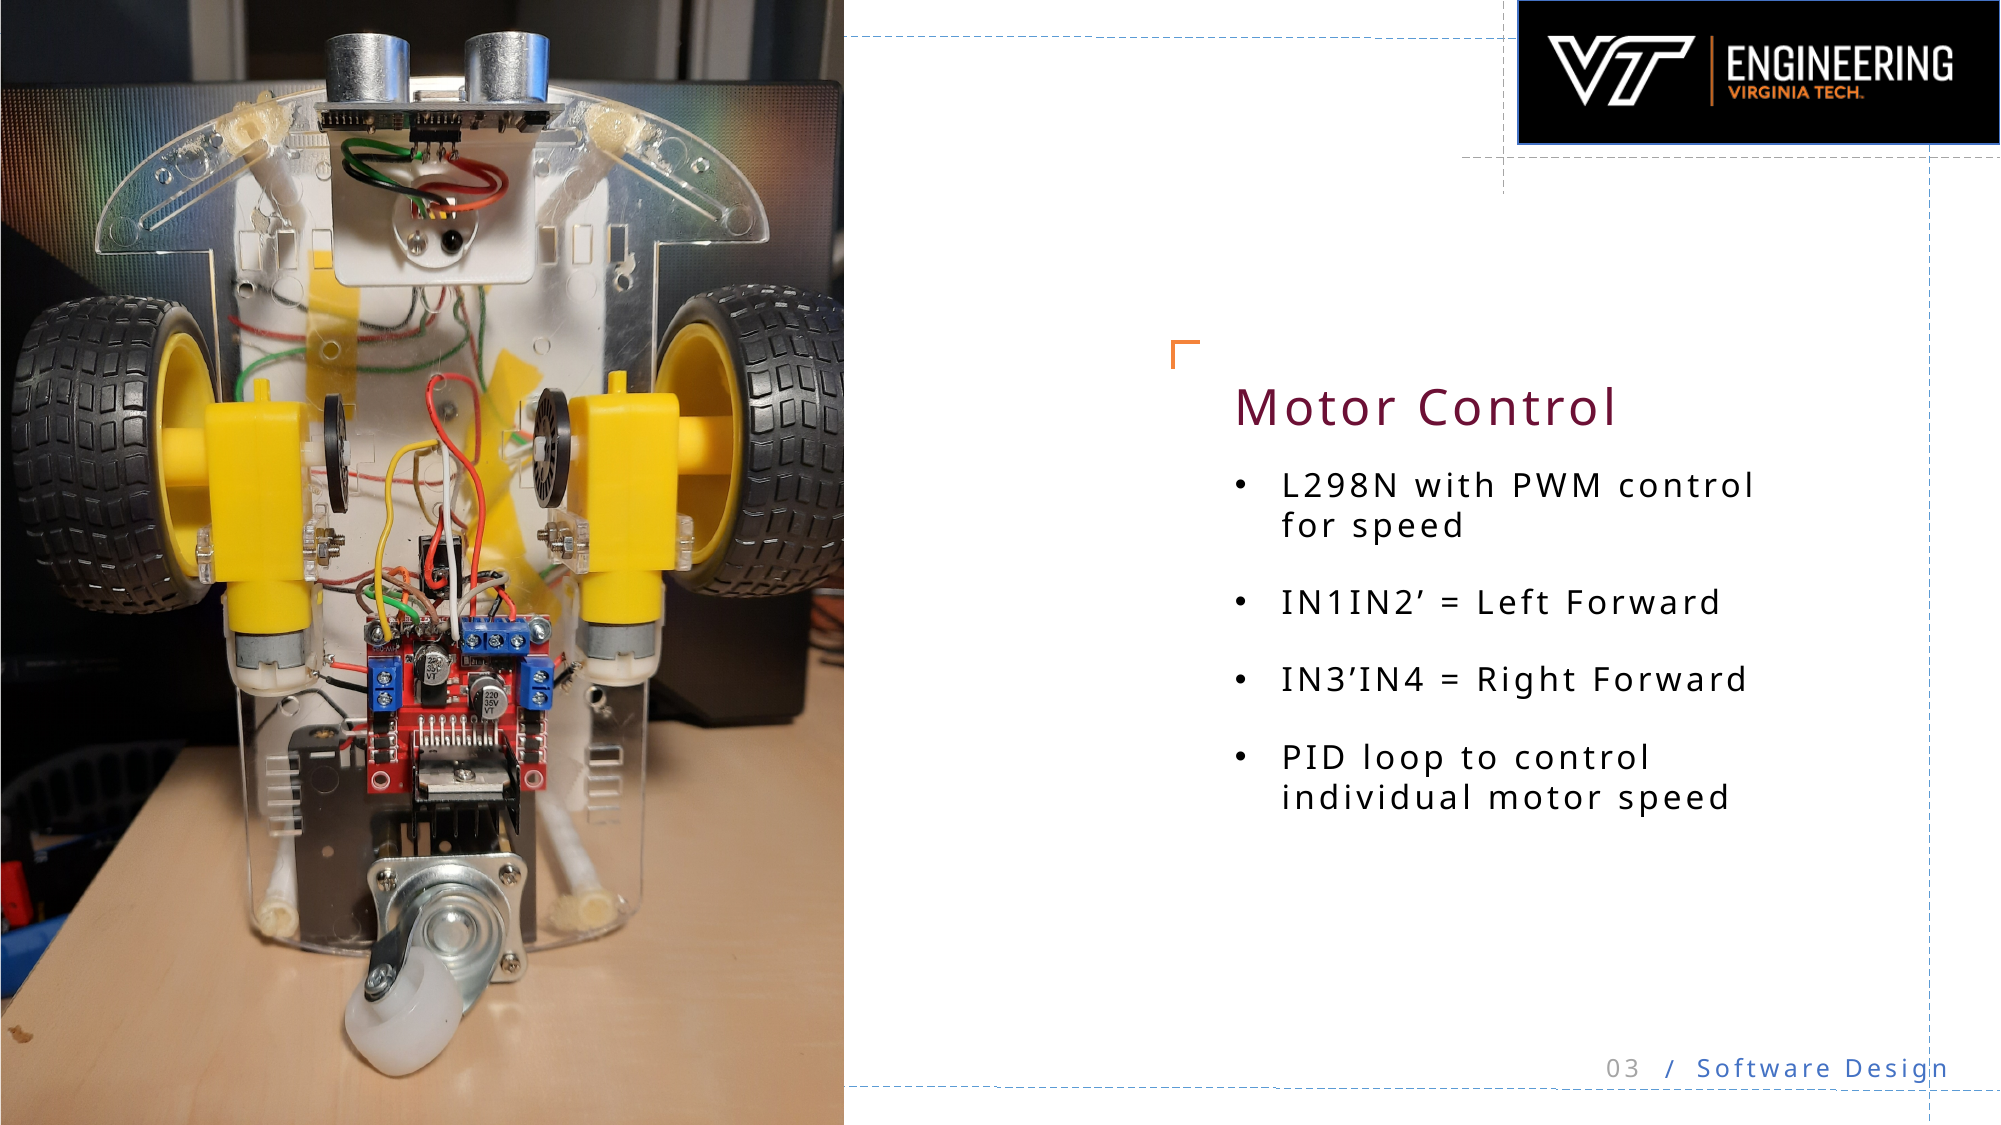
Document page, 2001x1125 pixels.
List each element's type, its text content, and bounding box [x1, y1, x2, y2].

text_box [1517, 0, 2000, 144]
text_box Motor Control [1227, 368, 1819, 444]
picture [1516, 4, 1984, 138]
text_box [932, 1022, 2000, 1092]
text_box L298N with PWM control for speed IN1IN2’ = Left Forward IN3’IN4 = Right Forward PID loop to control individual motor speed [1227, 456, 1819, 824]
picture [0, 1, 985, 1124]
picture [1171, 340, 1200, 369]
